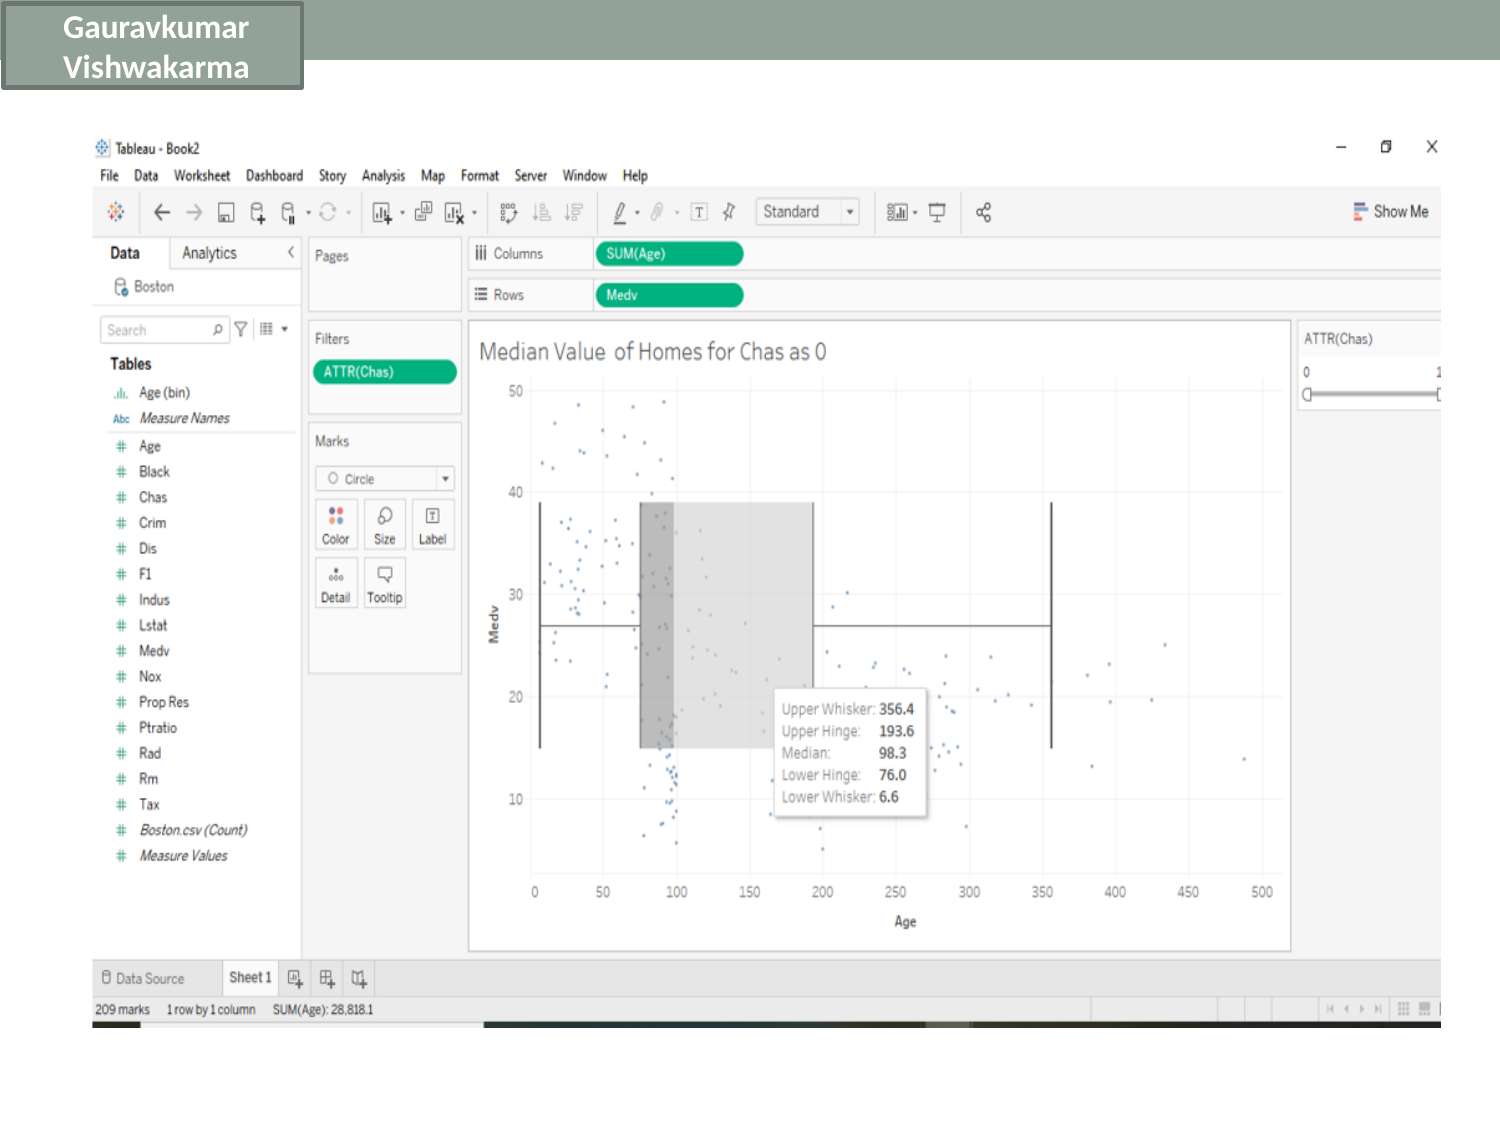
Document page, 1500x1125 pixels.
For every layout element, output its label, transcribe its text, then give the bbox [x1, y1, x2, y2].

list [90, 135, 1441, 1028]
text_box Gauravkumar Vishwakarma [1, 1, 304, 90]
